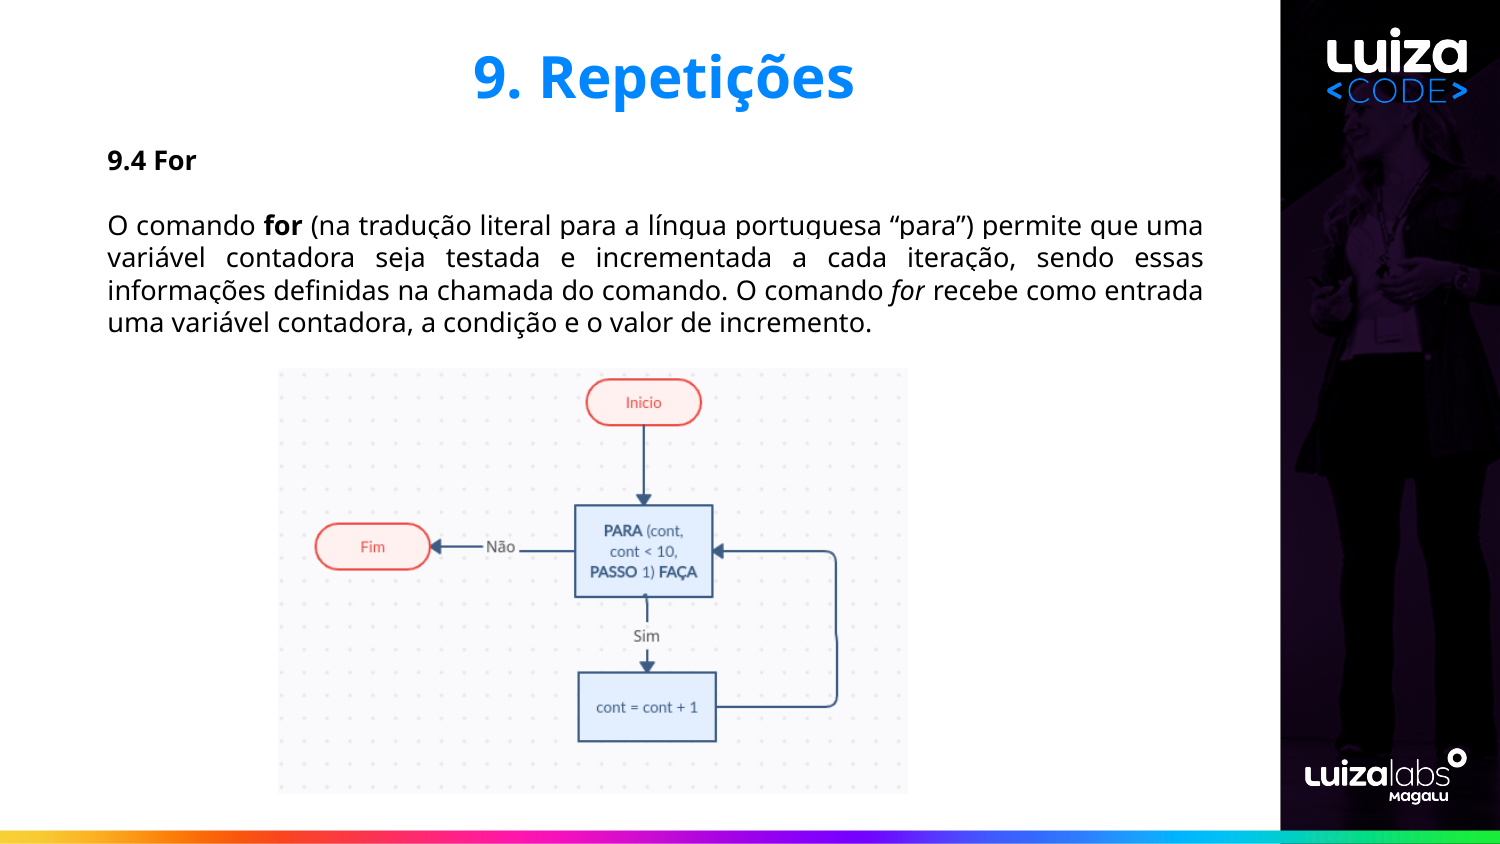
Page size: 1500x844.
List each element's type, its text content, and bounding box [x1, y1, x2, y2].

list 9. Repetições [131, 14, 1197, 116]
picture [278, 368, 908, 794]
picture [1233, 0, 1500, 844]
text_box 9.4 For O comando for (na tradução literal para a língua portuguesa “para”) permite que uma variável contadora seja testada e incrementada a cada iteração, sendo essas informações definidas na chamada do comando. O comando for recebe como entrada uma variável contadora, a condição e o valor de incremento. [92, 128, 1219, 354]
picture [0, 830, 1156, 844]
